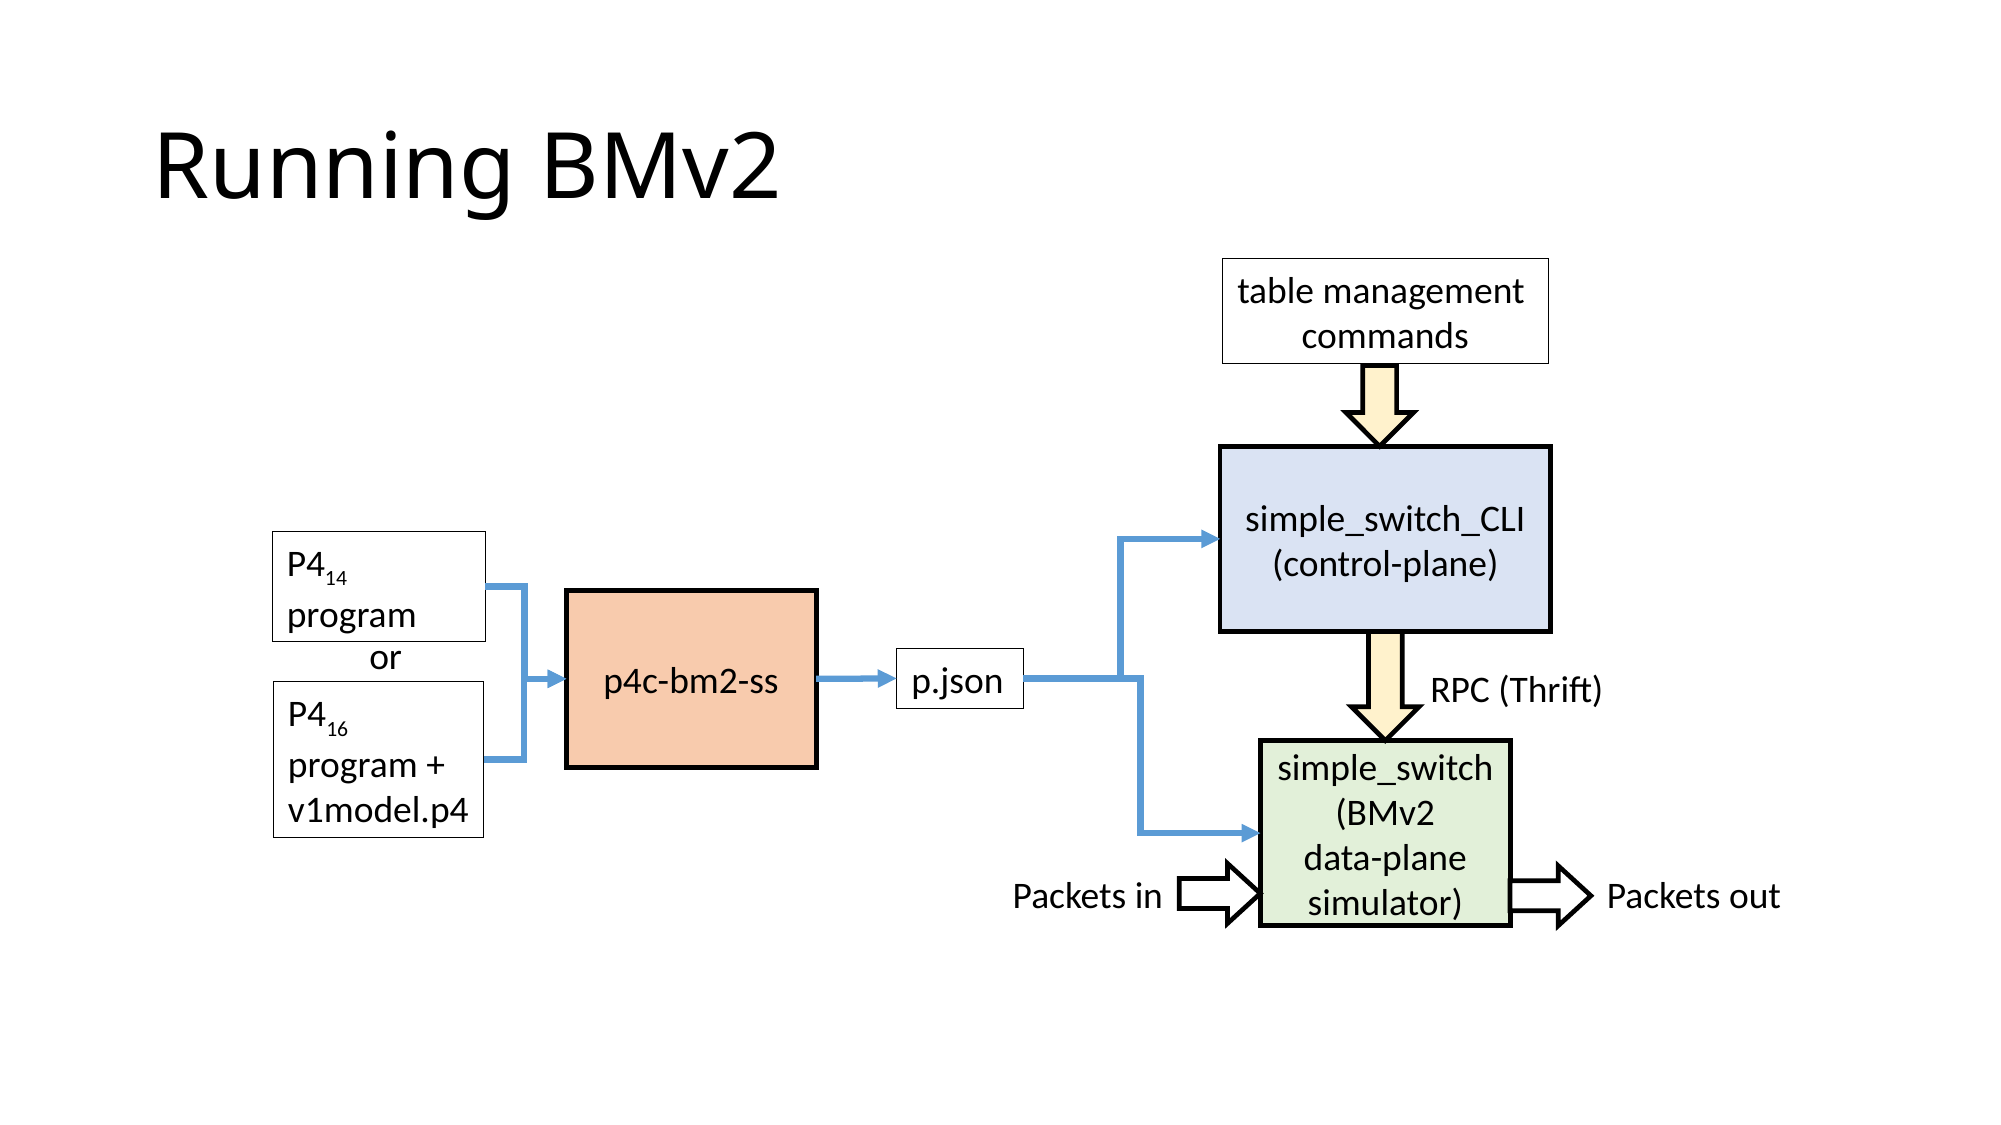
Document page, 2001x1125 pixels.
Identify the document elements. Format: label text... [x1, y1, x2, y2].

title Running BMv2 [137, 59, 1863, 278]
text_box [485, 584, 567, 678]
text_box [1179, 861, 1262, 926]
text_box [1349, 630, 1422, 743]
text_box or [354, 624, 417, 685]
text_box Packets in [997, 863, 1179, 924]
text_box simple_switch_CLI (control-plane) [1219, 445, 1551, 633]
text_box P414 program [272, 531, 486, 642]
text_box P416 program + v1model.p4 [273, 681, 484, 838]
text_box p.json [896, 648, 1023, 709]
text_box Packets out [1592, 863, 1797, 924]
text_box simple_switch (BMv2 data-plane simulator) [1259, 740, 1511, 927]
text_box p4c-bm2-ss [565, 589, 817, 768]
text_box [1343, 364, 1417, 448]
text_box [1023, 678, 1261, 834]
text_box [1023, 538, 1221, 678]
text_box table management commands [1222, 258, 1549, 364]
text_box [1508, 863, 1592, 929]
text_box RPC (Thrift) [1415, 657, 1619, 718]
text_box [485, 678, 567, 758]
